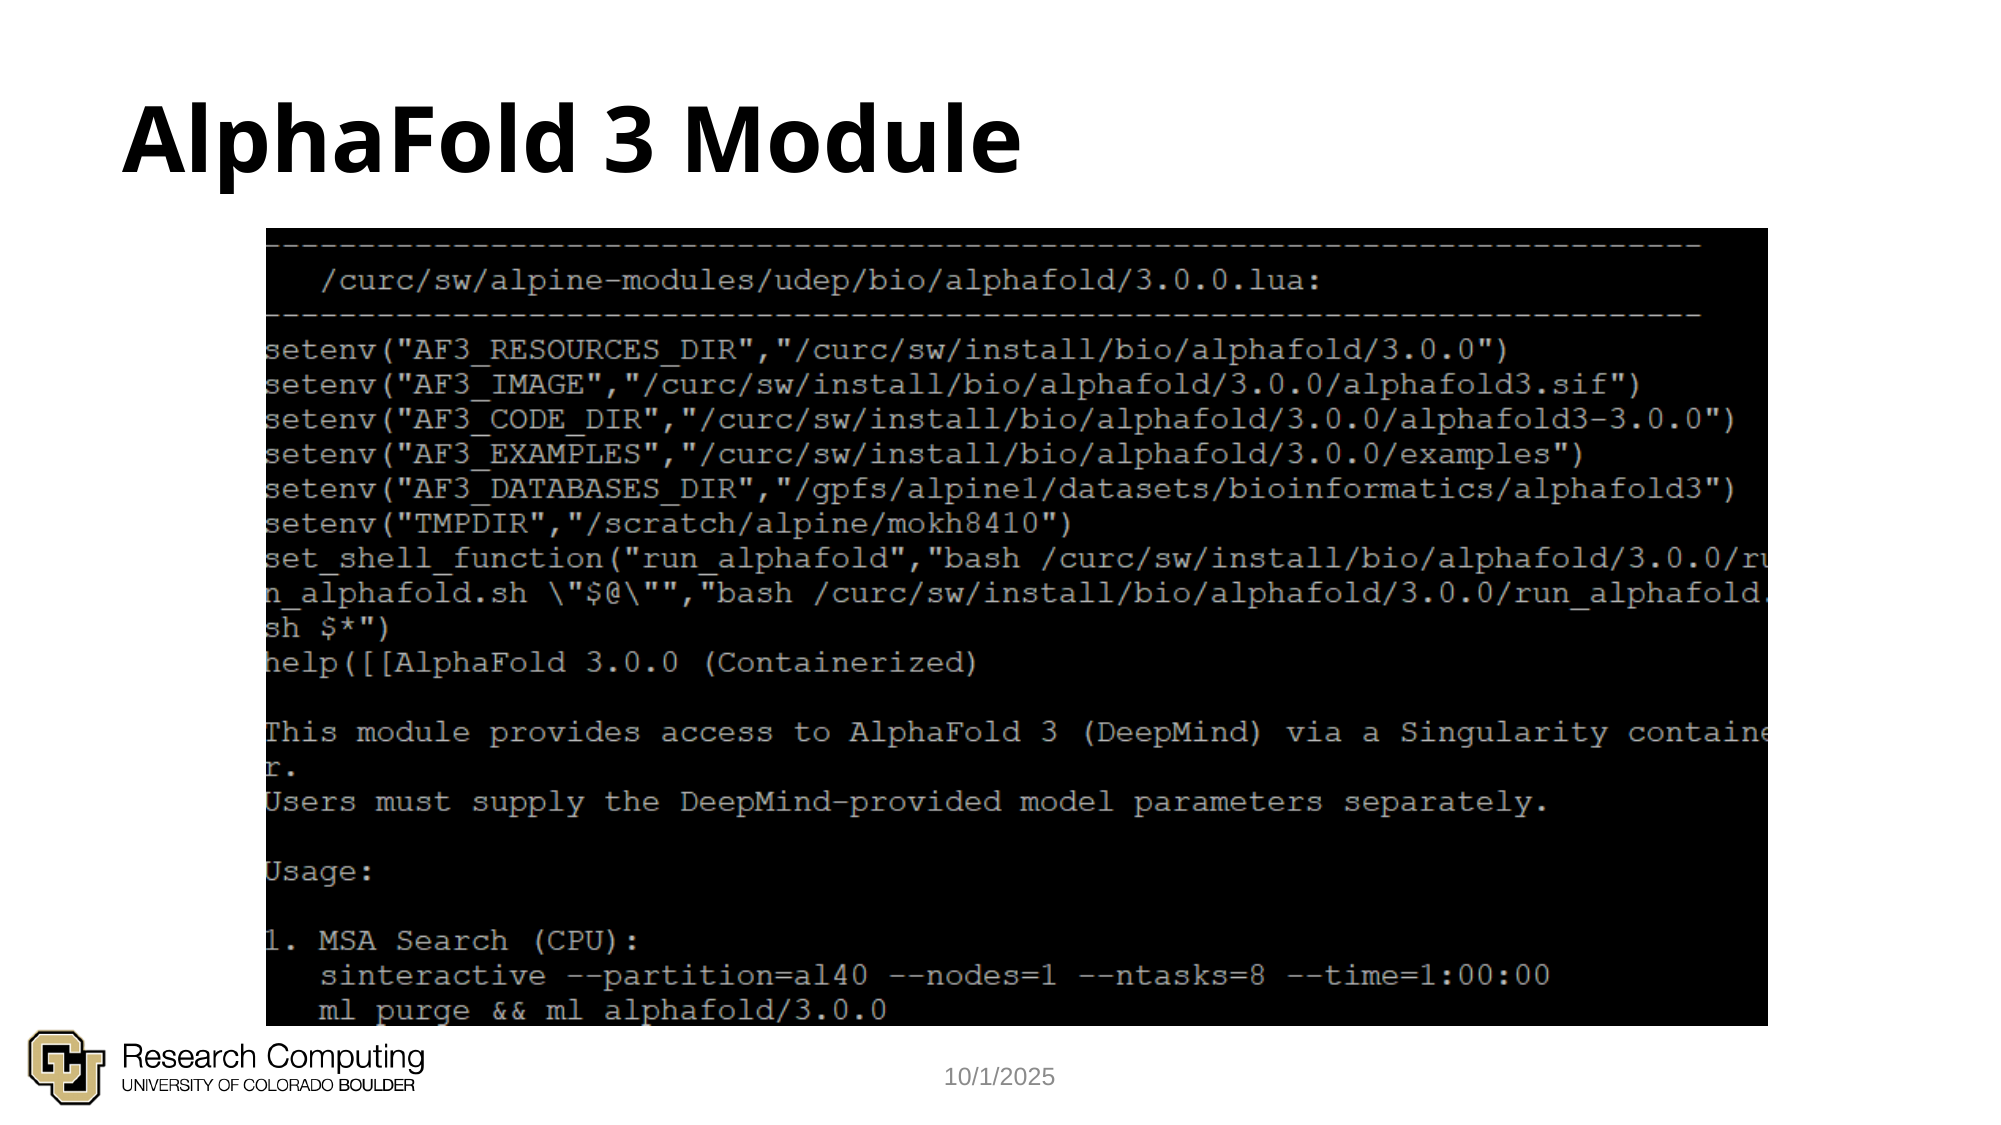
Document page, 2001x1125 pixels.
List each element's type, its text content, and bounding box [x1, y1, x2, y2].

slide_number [774, 1045, 1225, 1105]
title AlphaFold 3 Module [107, 34, 1833, 252]
picture [0, 228, 1768, 1121]
